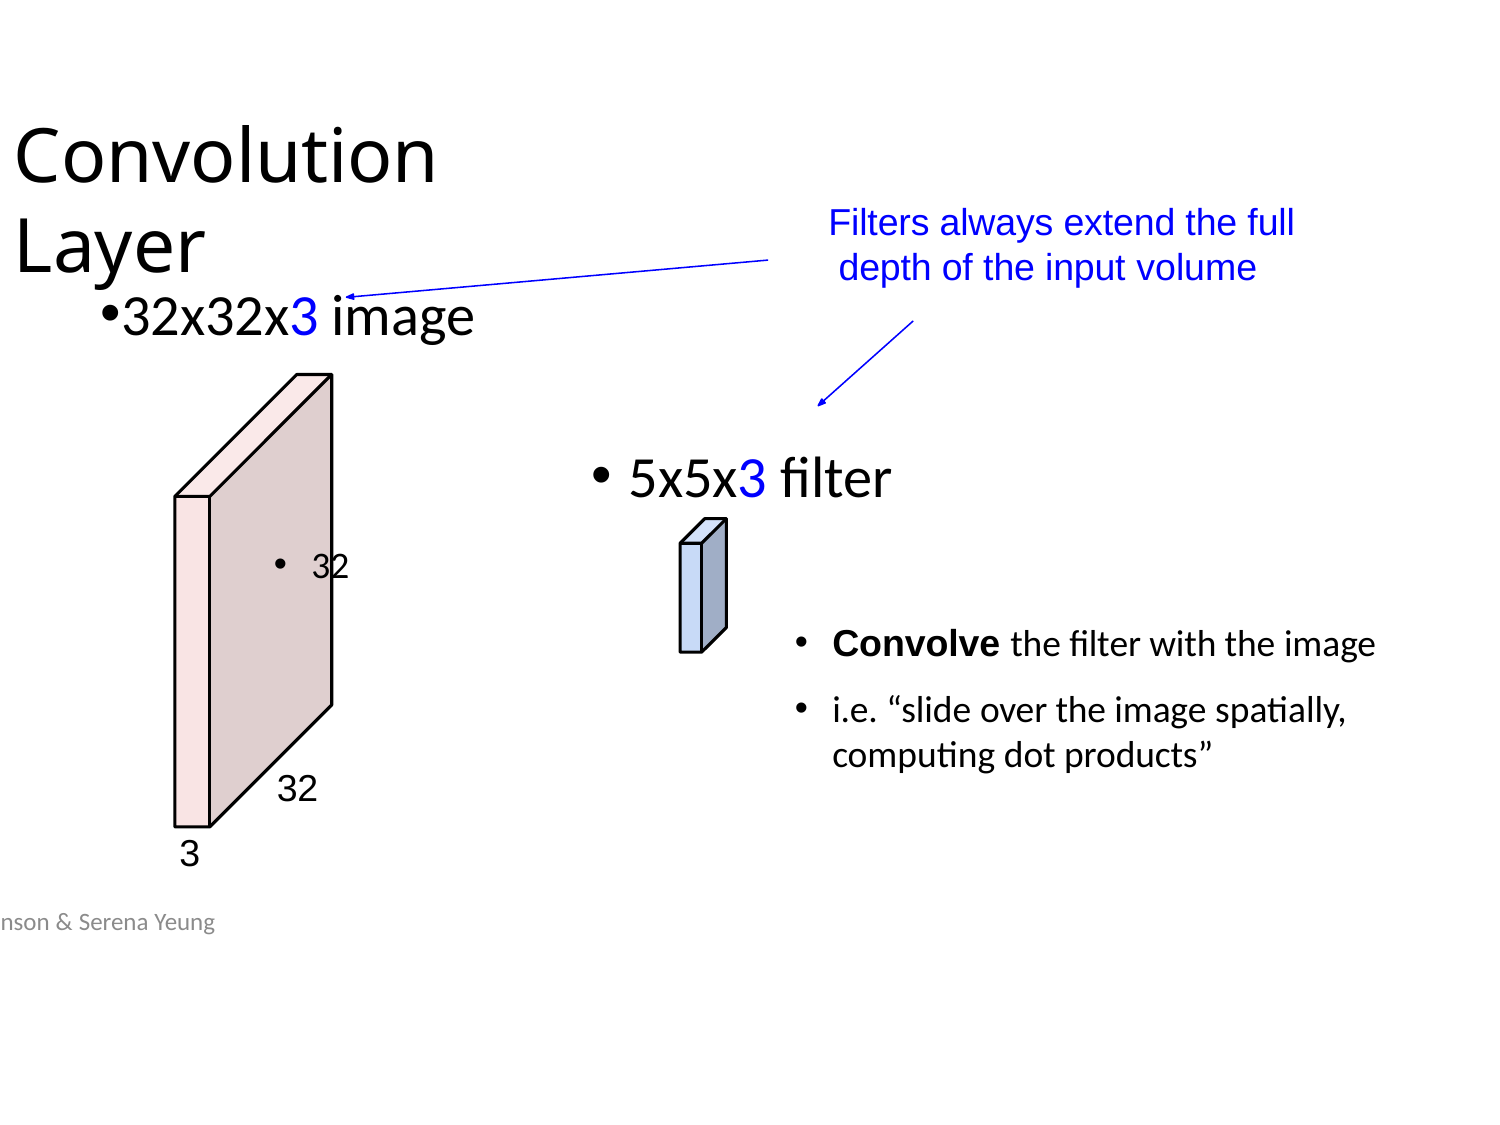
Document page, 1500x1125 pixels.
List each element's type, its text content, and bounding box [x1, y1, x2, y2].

text_box [346, 294, 354, 300]
text_box 3 [177, 830, 203, 874]
text_box [818, 399, 826, 406]
text_box 32 [274, 765, 321, 810]
list 32x32x3 image 5x5x3 filter 32 Convolve the filter with the image i.e. “slide over the image spatially, computing dot products” [100, 275, 1395, 914]
text_box Filters always extend the full depth of the input volume [826, 196, 1301, 289]
text_box Fei-Fei Li & Justin Johnson & Serena Yeung Lecture 5 - April 17, 2018 [25, 914, 1470, 958]
title Convolution Layer [11, 101, 621, 292]
